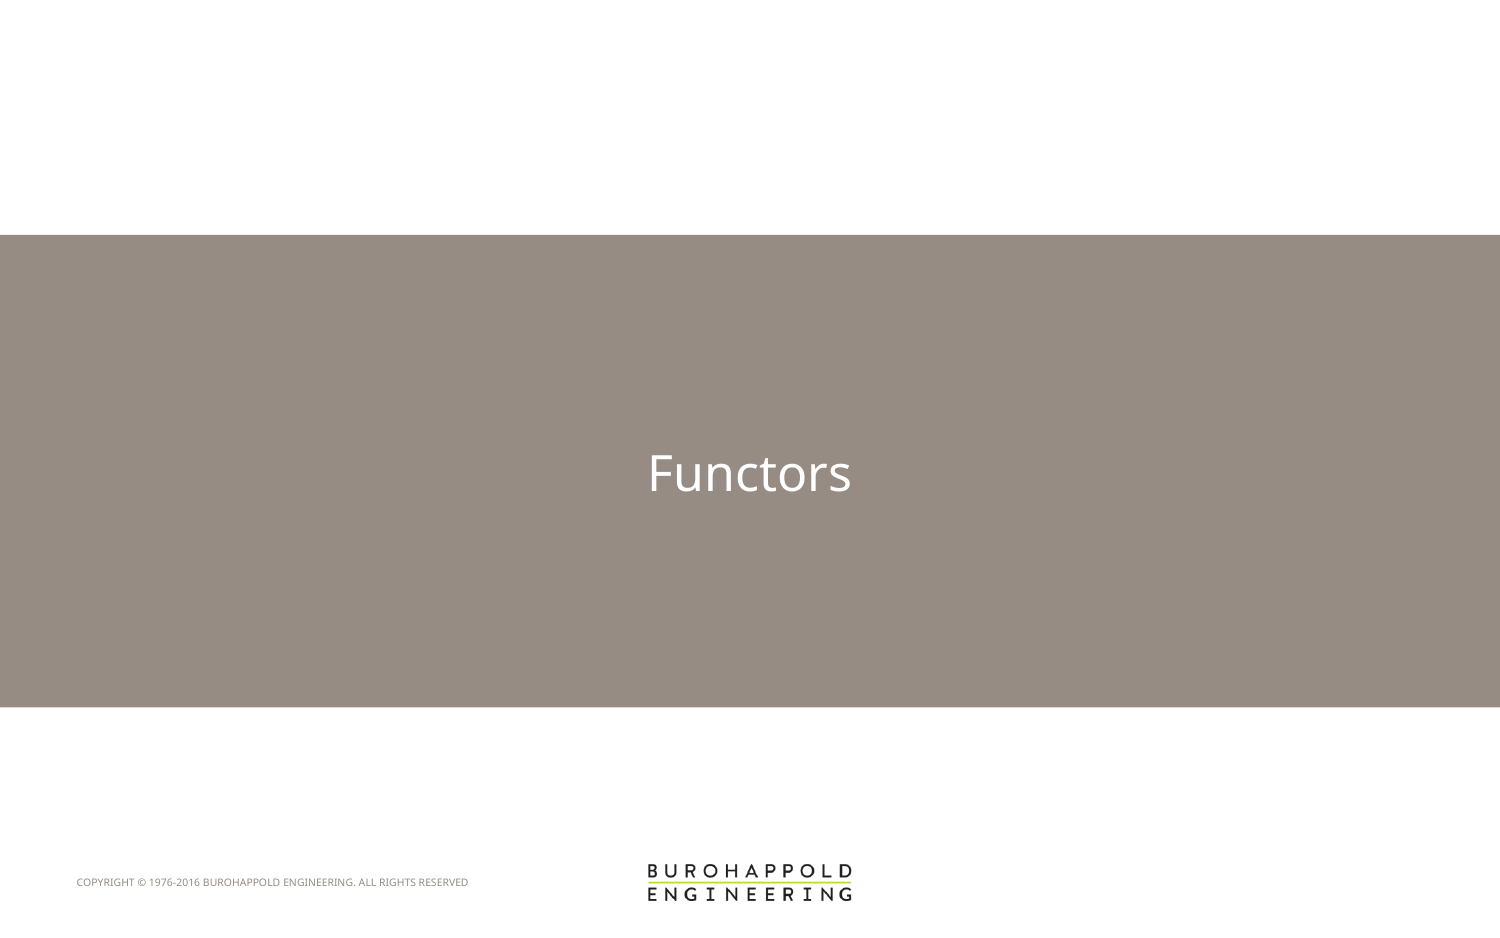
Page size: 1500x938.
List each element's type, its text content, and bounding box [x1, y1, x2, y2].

title Functors [0, 234, 1500, 708]
picture [631, 848, 868, 917]
